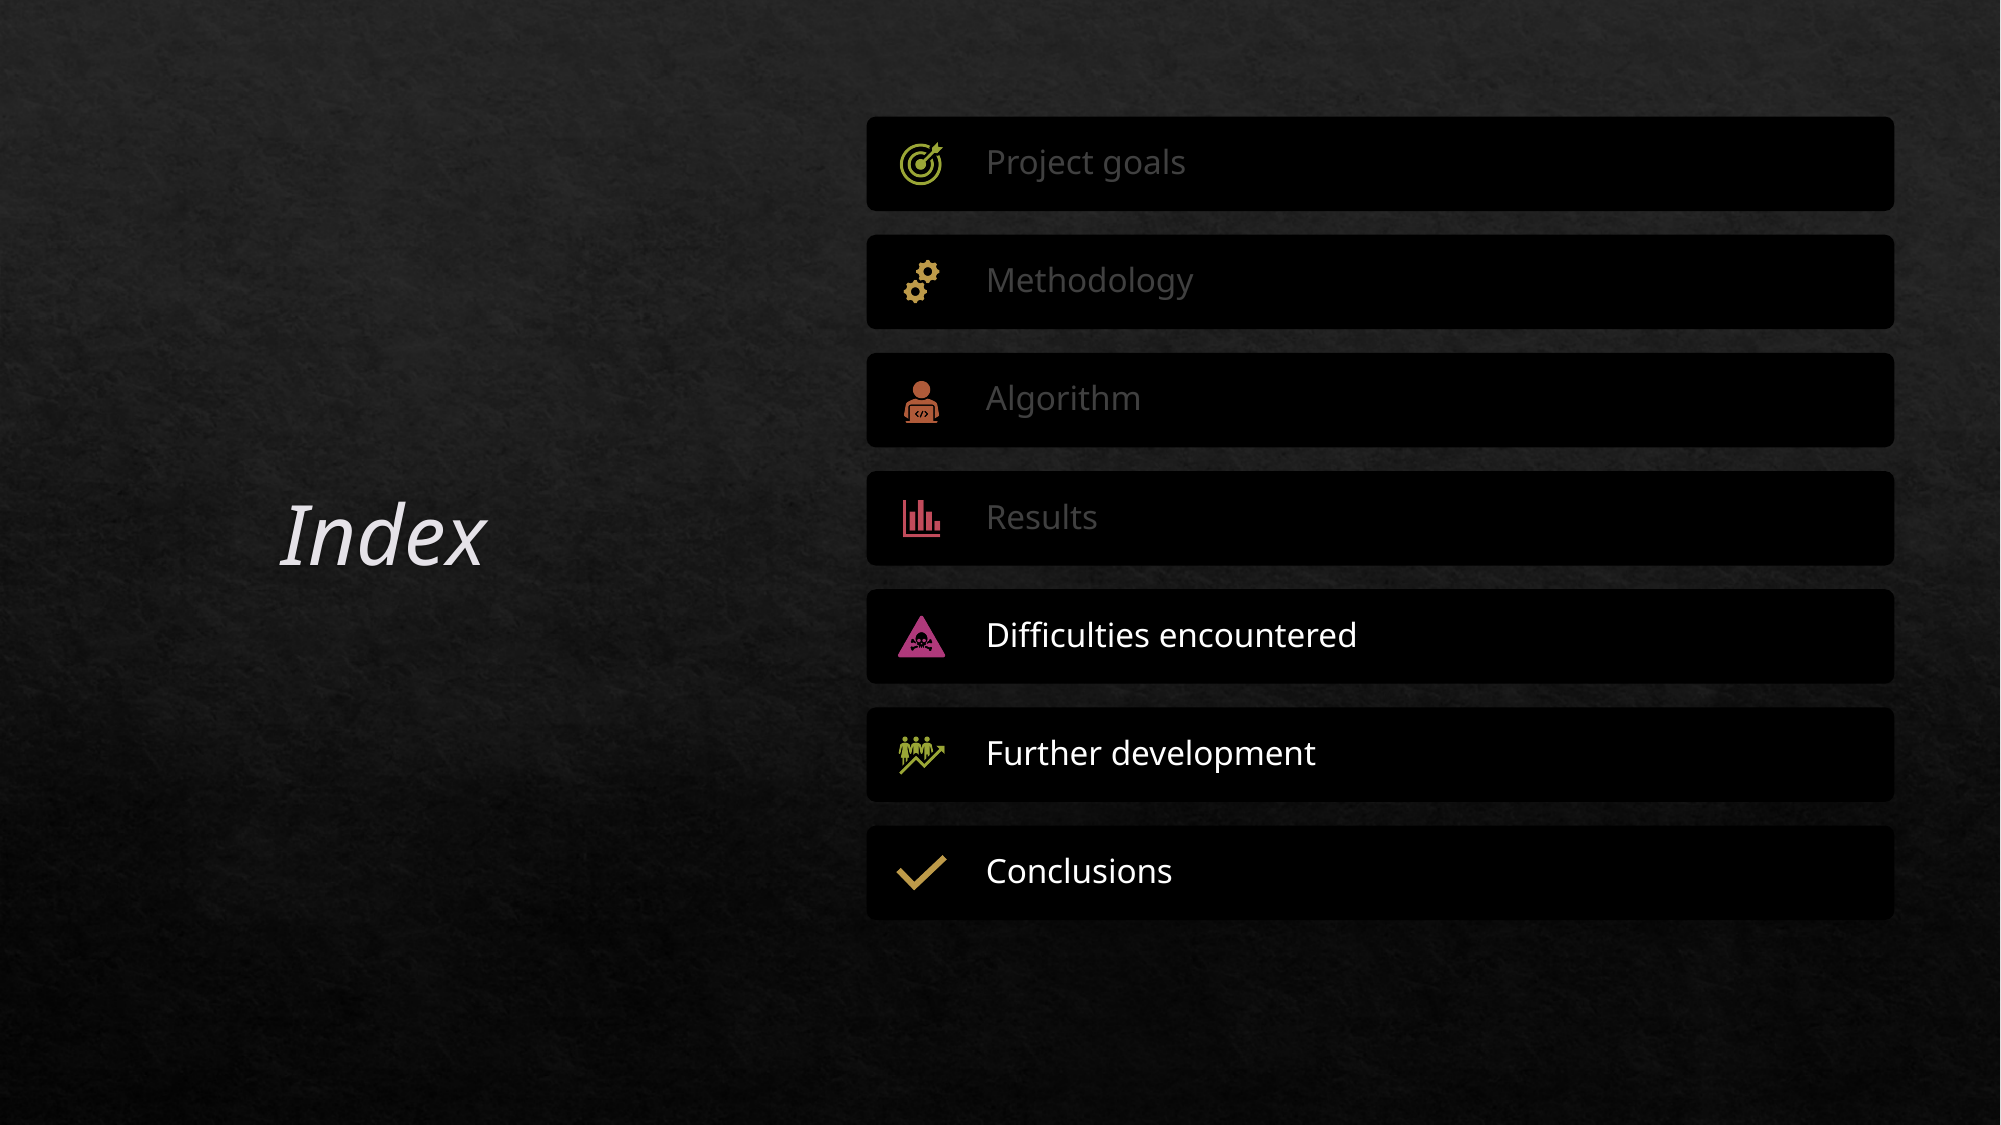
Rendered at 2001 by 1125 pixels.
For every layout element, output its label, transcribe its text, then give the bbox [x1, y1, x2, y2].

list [866, 116, 1895, 921]
title Index [103, 99, 664, 966]
